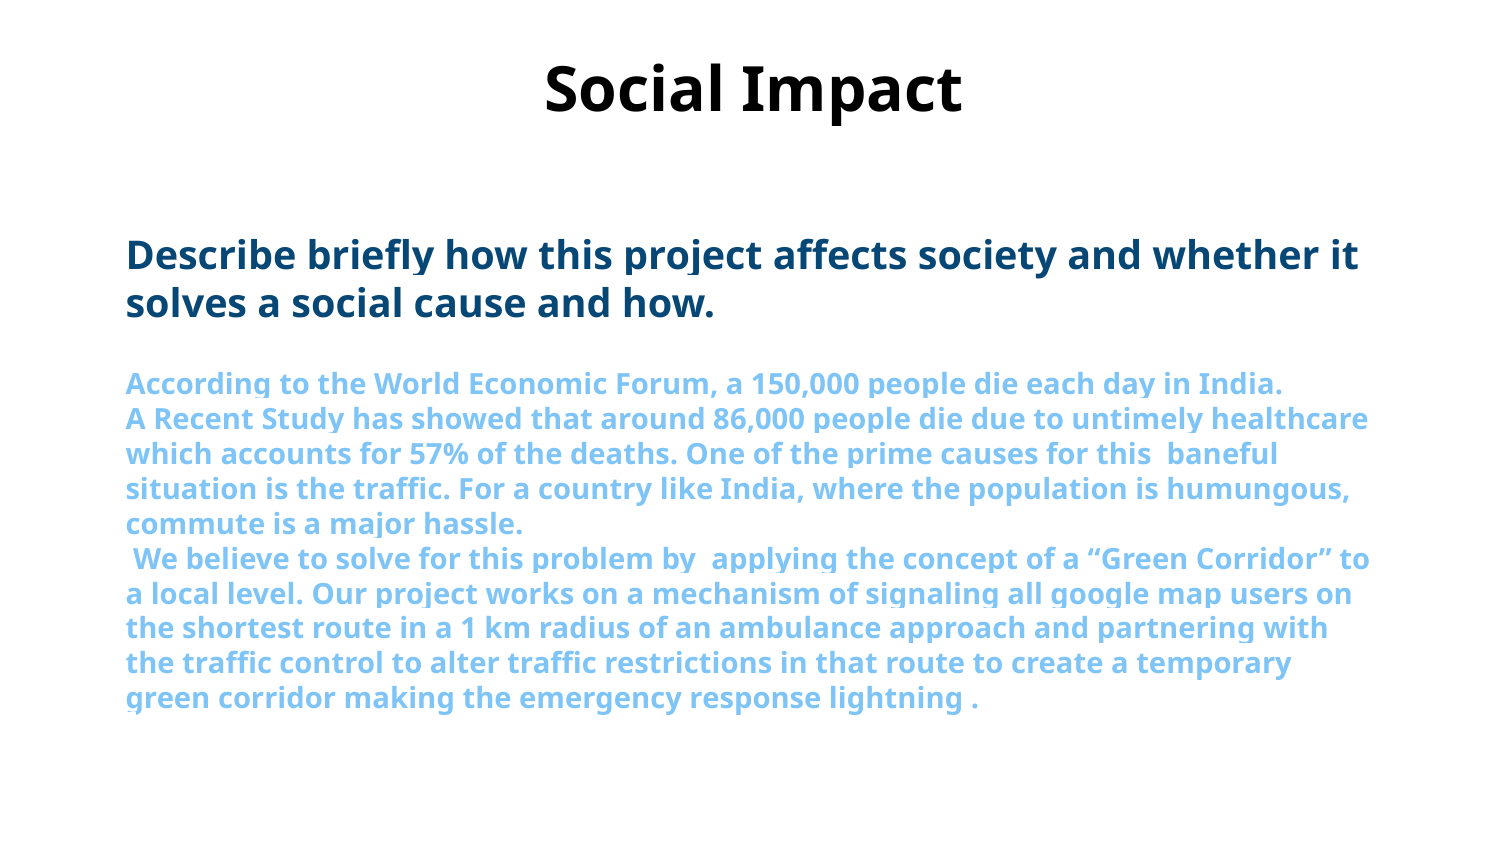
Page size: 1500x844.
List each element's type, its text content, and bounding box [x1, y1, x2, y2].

title Describe briefly how this project affects society and whether it solves a social cause and how. According to the World Economic Forum, a 150,000 people die each day in India. A Recent Study has showed that around 86,000 people die due to untimely healthcare which accounts for 57% of the deaths. One of the prime causes for this baneful situation is the traffic. For a country like India, where the population is humungous, commute is a major hassle. We believe to solve for this problem by applying the concept of a “Green Corridor” to a local level. Our project works on a mechanism of signaling all google map users on the shortest route in a 1 km radius of an ambulance approach and partnering with the traffic control to alter traffic restrictions in that route to create a temporary green corridor making the emergency response lightning . [110, 167, 1400, 774]
title Social Impact [279, 33, 1230, 136]
